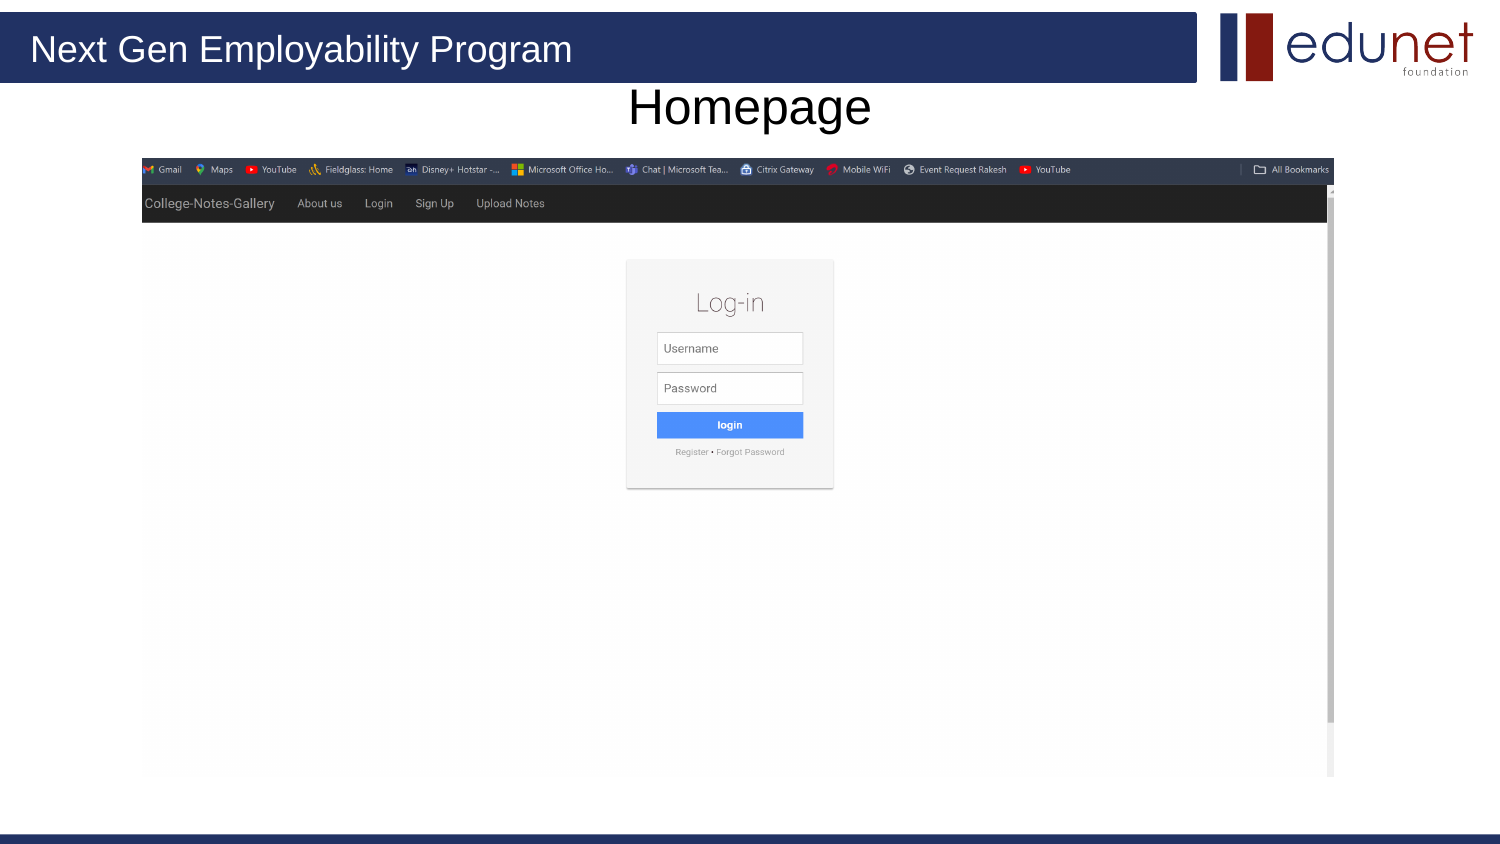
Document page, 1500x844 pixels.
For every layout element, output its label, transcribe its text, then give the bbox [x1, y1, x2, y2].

picture [1279, 14, 1482, 83]
picture [142, 158, 1334, 777]
title Homepage [25, 75, 1475, 150]
